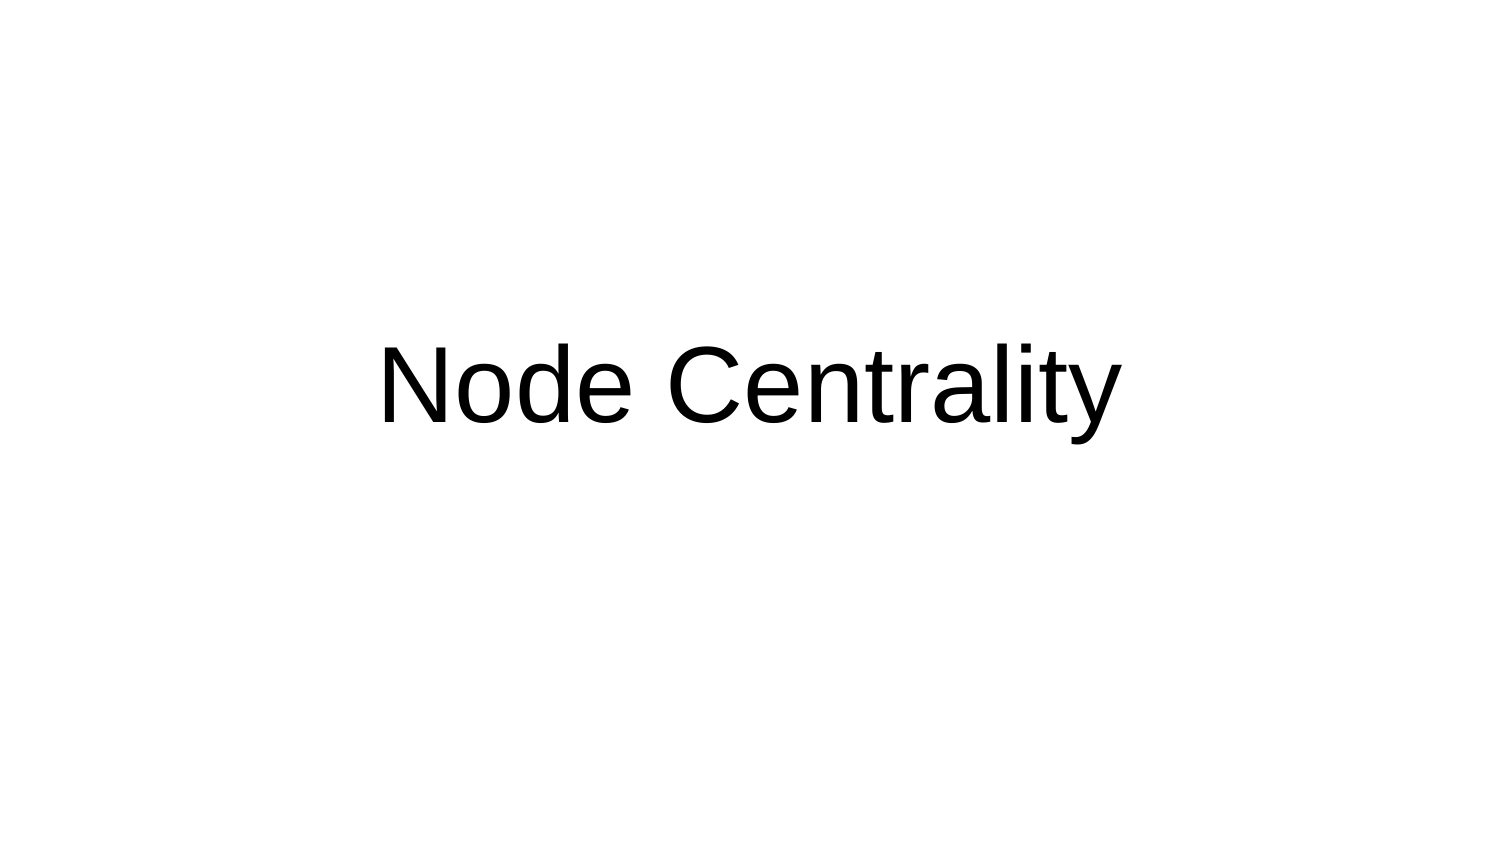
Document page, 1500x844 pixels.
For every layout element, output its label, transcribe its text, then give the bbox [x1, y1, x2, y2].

title Node Centrality [51, 122, 1449, 459]
